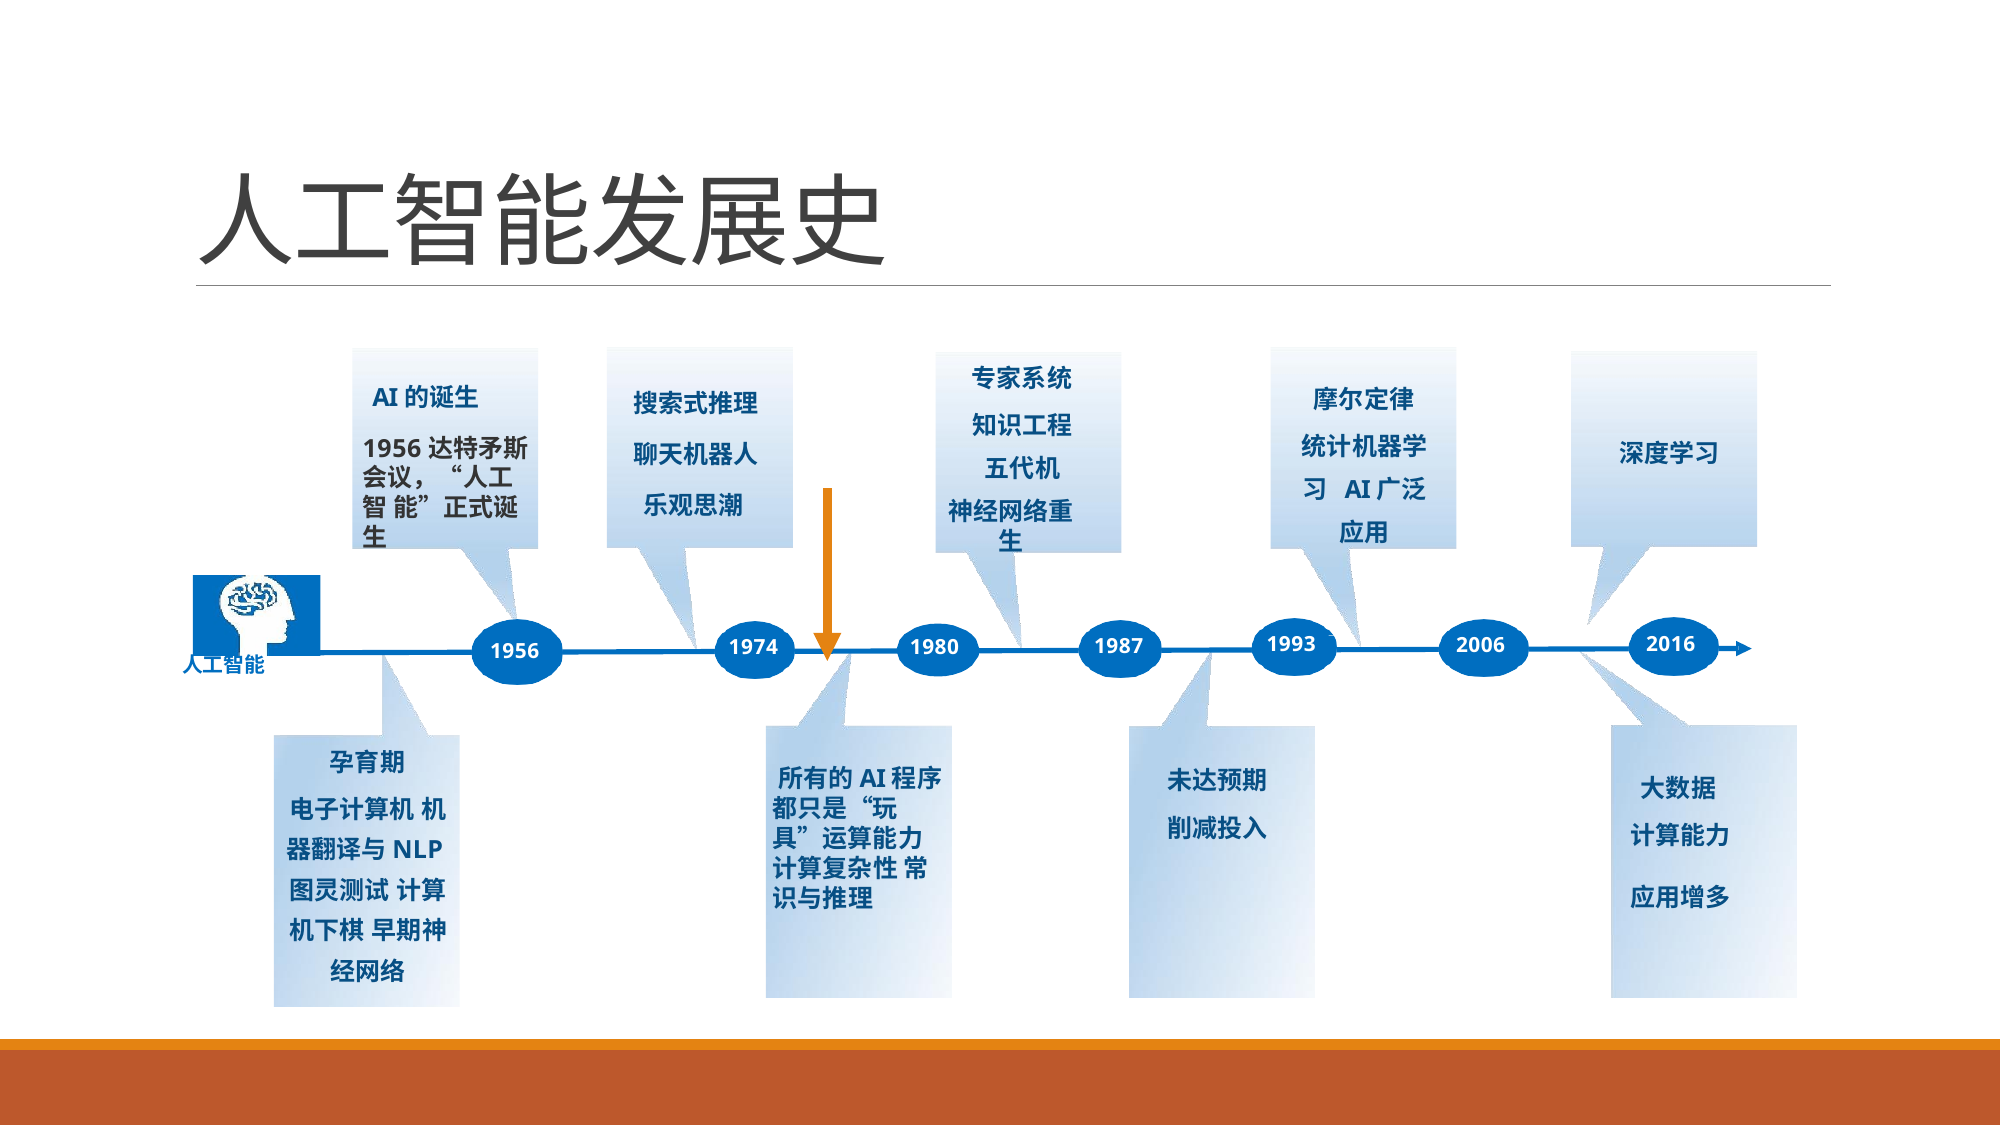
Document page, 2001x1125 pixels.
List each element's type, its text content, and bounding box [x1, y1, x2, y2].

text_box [179, 346, 1798, 1008]
title 人工智能发展史 [180, 47, 1830, 285]
